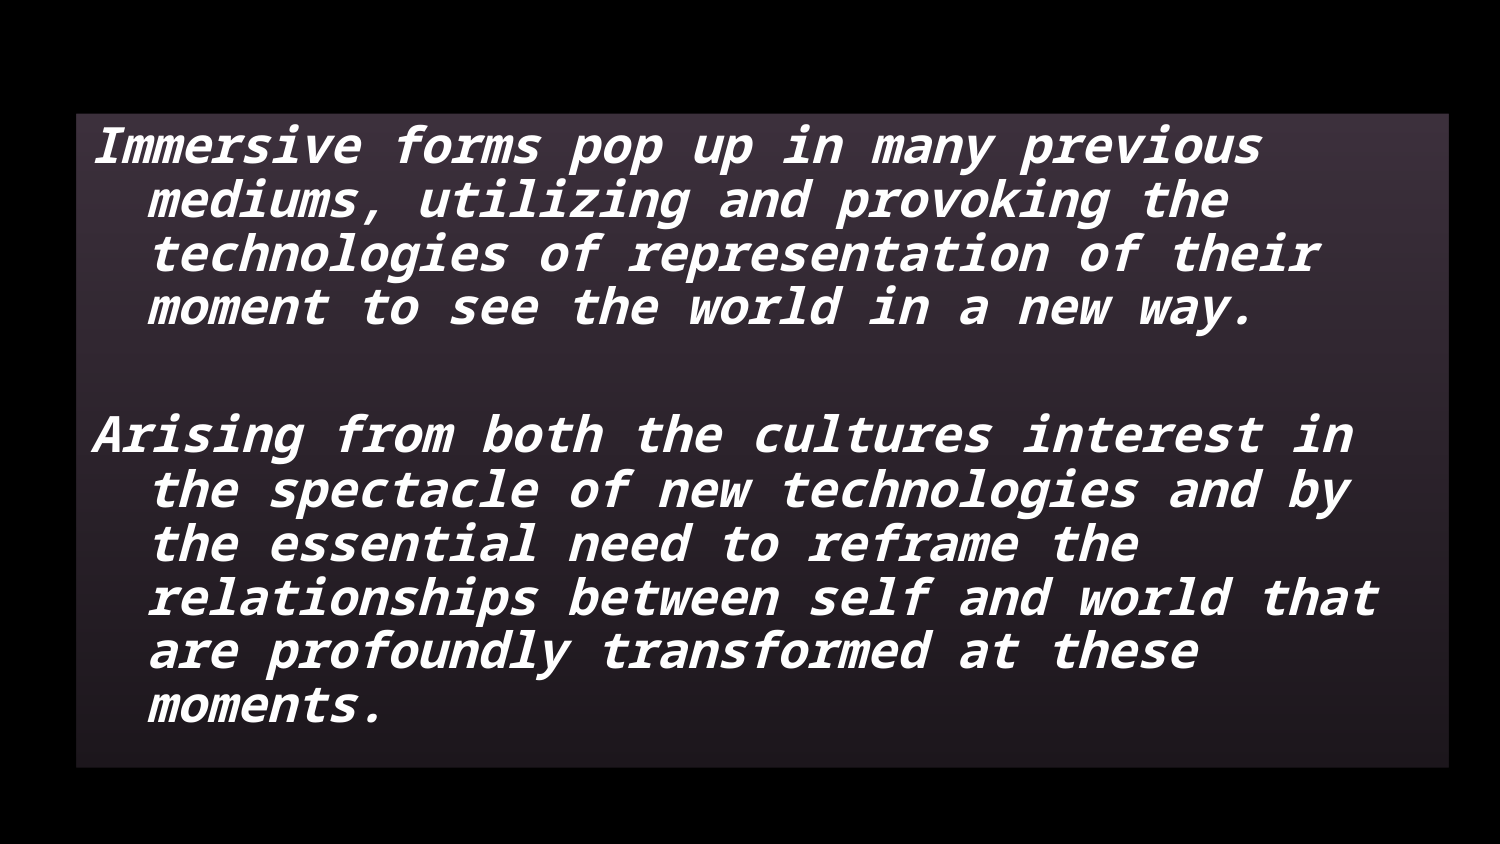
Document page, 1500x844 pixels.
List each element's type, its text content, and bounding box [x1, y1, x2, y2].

list Immersive forms pop up in many previous mediums, utilizing and provoking the technologies of representation of their moment to see the world in a new way. Arising from both the cultures interest in the spectacle of new technologies and by the essential need to reframe the relationships between self and world that are profoundly transformed at these moments. [75, 112, 1450, 769]
